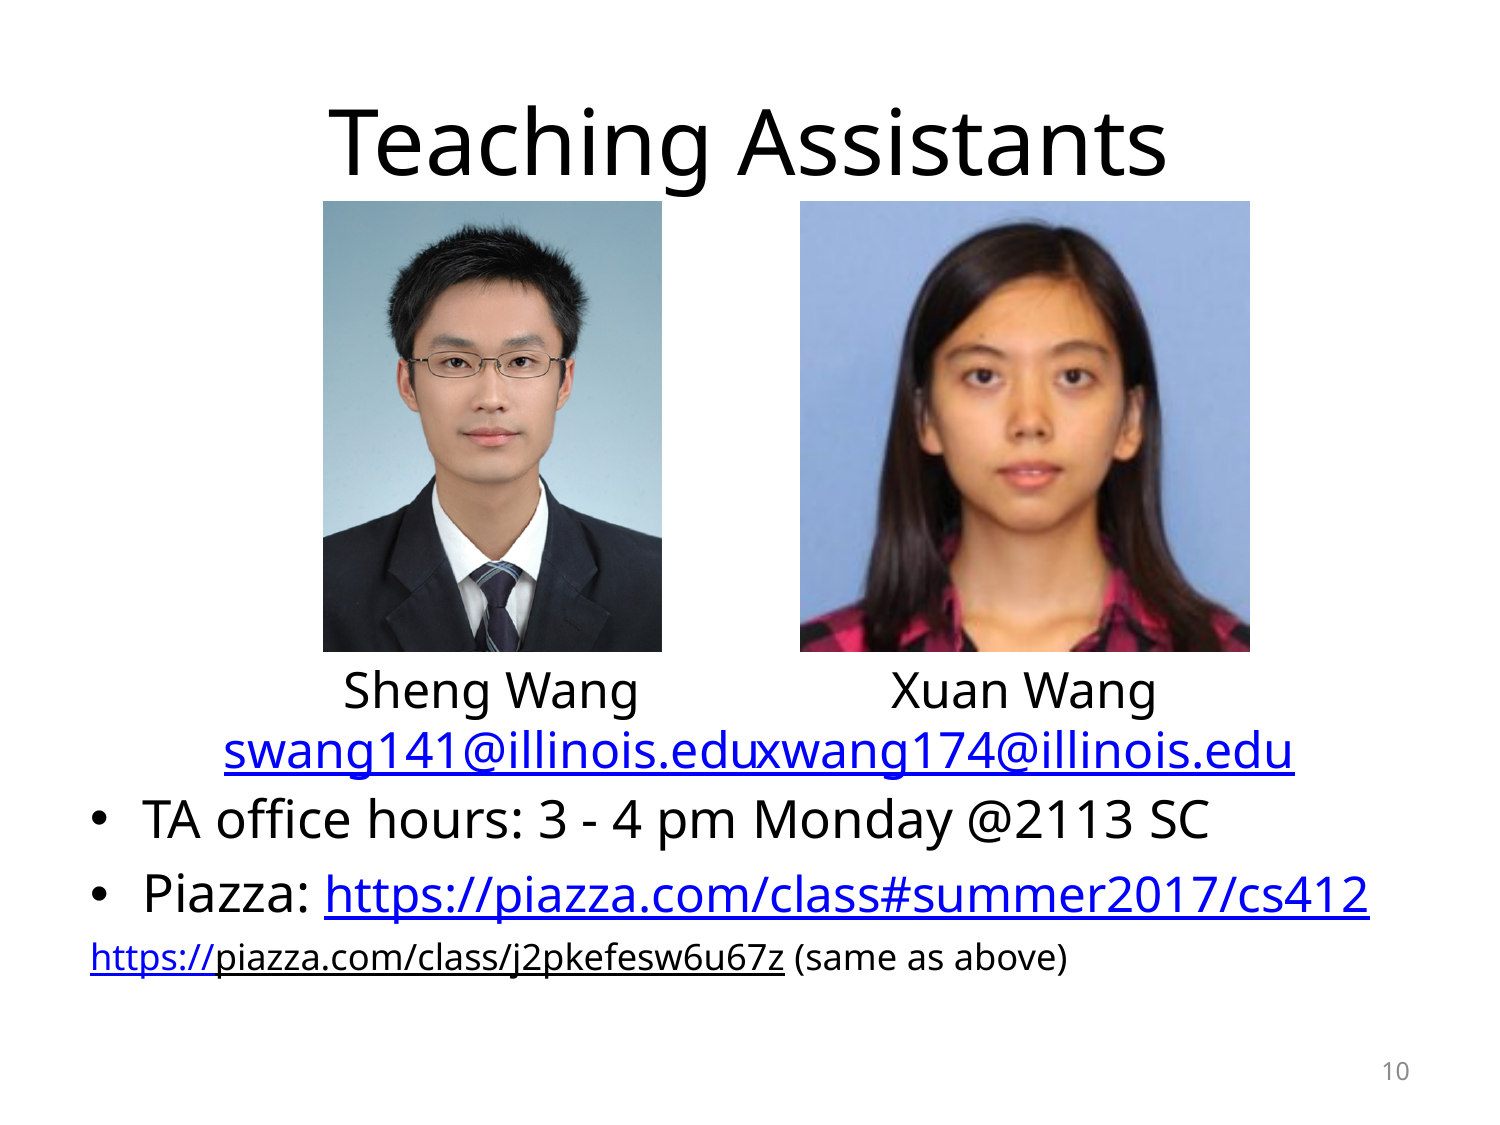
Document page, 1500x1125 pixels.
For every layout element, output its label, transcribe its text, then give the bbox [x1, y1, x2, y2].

text_box Sheng Wang swang141@illinois.edu [209, 651, 740, 795]
slide_number 10 [1074, 1042, 1425, 1103]
text_box Xuan Wang xwang174@illinois.edu [740, 651, 1310, 795]
picture [799, 201, 1251, 652]
list TA office hours: 3 - 4 pm Monday @2113 SC Piazza: https://piazza.com/class#summer2017/cs412 https://piazza.com/class/j2pkefesw6u67z (same as above) [75, 262, 1425, 1005]
title Teaching Assistants [75, 45, 1425, 233]
picture [323, 201, 662, 652]
